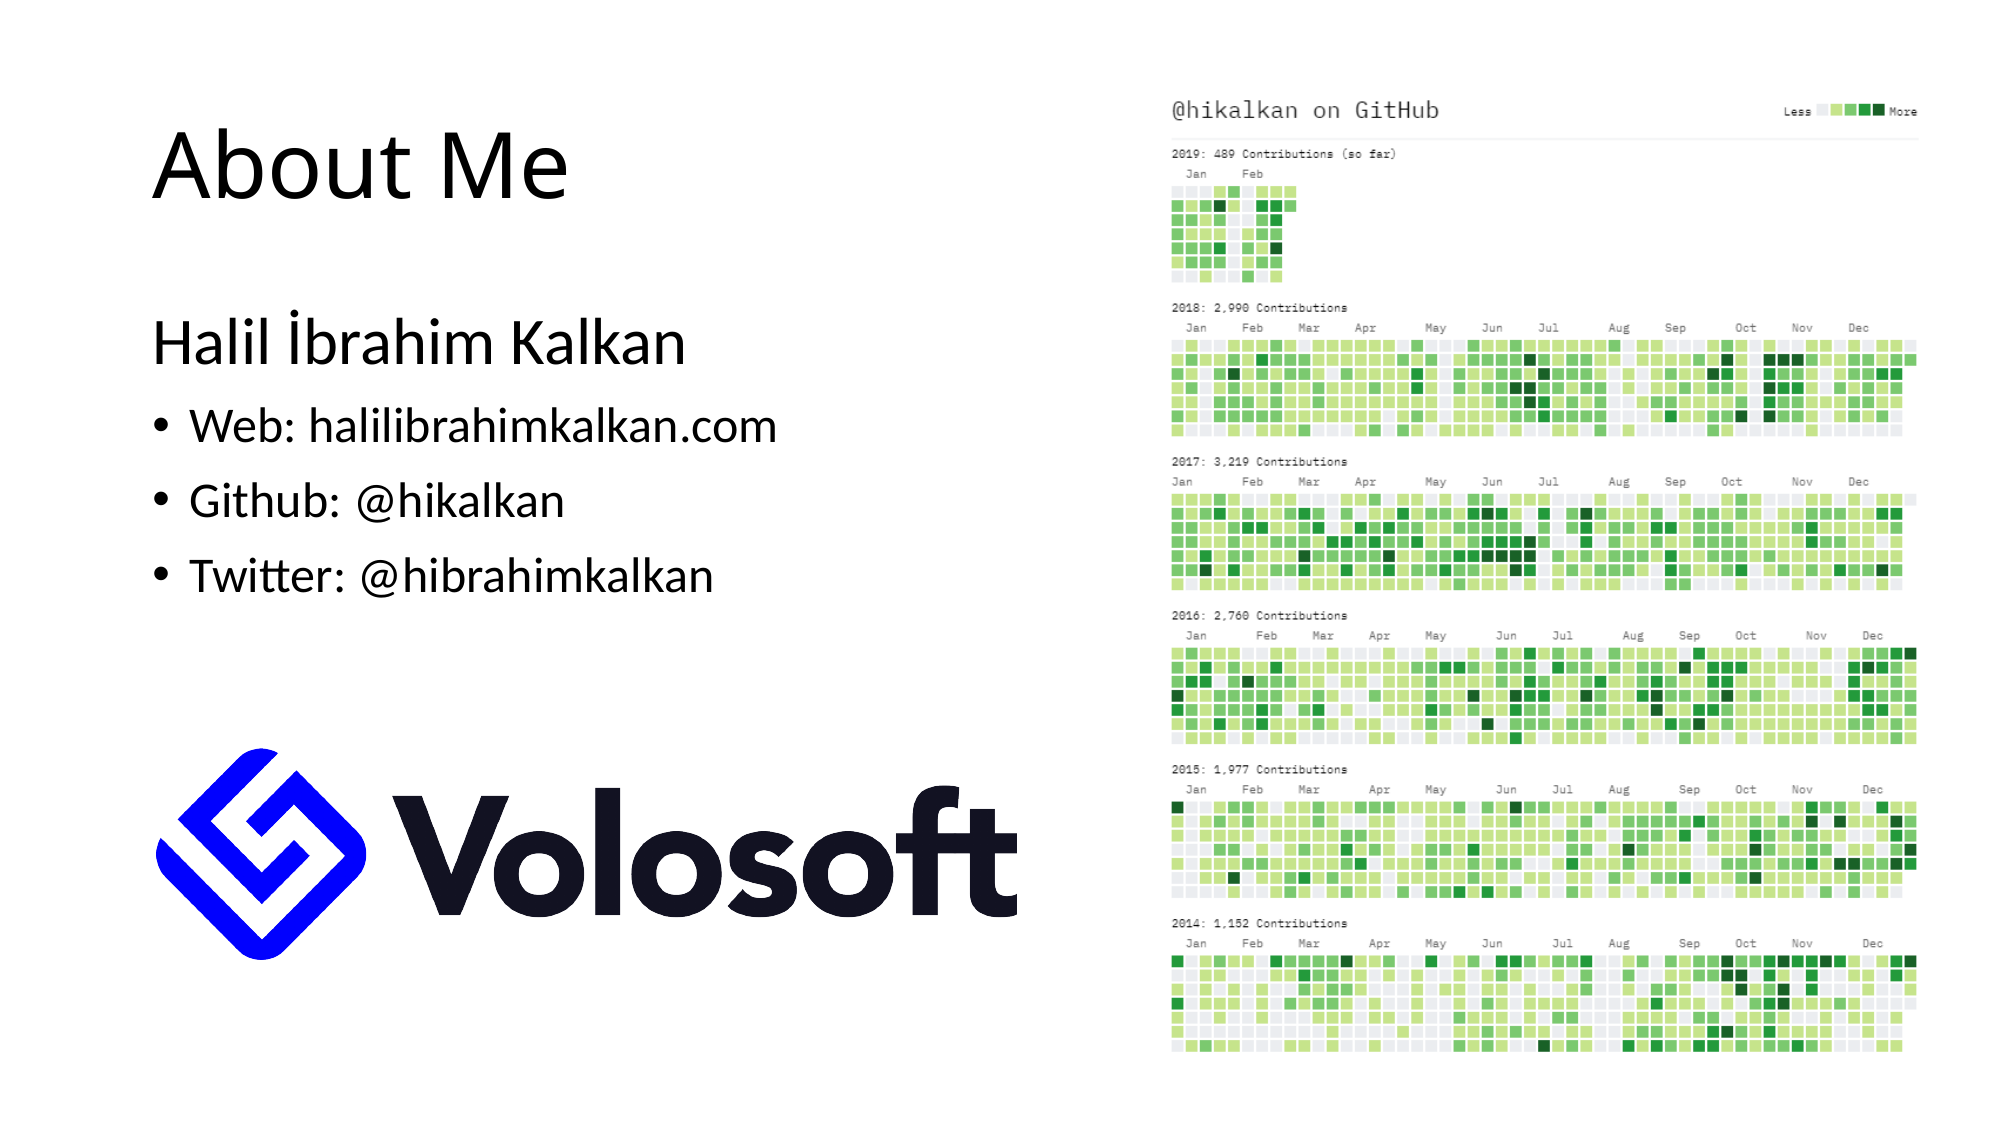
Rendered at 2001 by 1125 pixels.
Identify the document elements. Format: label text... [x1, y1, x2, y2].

picture [156, 748, 1017, 960]
list Halil İbrahim Kalkan Web: halilibrahimkalkan.com Github: @hikalkan Twitter: @hibrahimkalkan [137, 299, 1105, 653]
title About Me [137, 59, 1863, 278]
picture [1160, 91, 1927, 1066]
